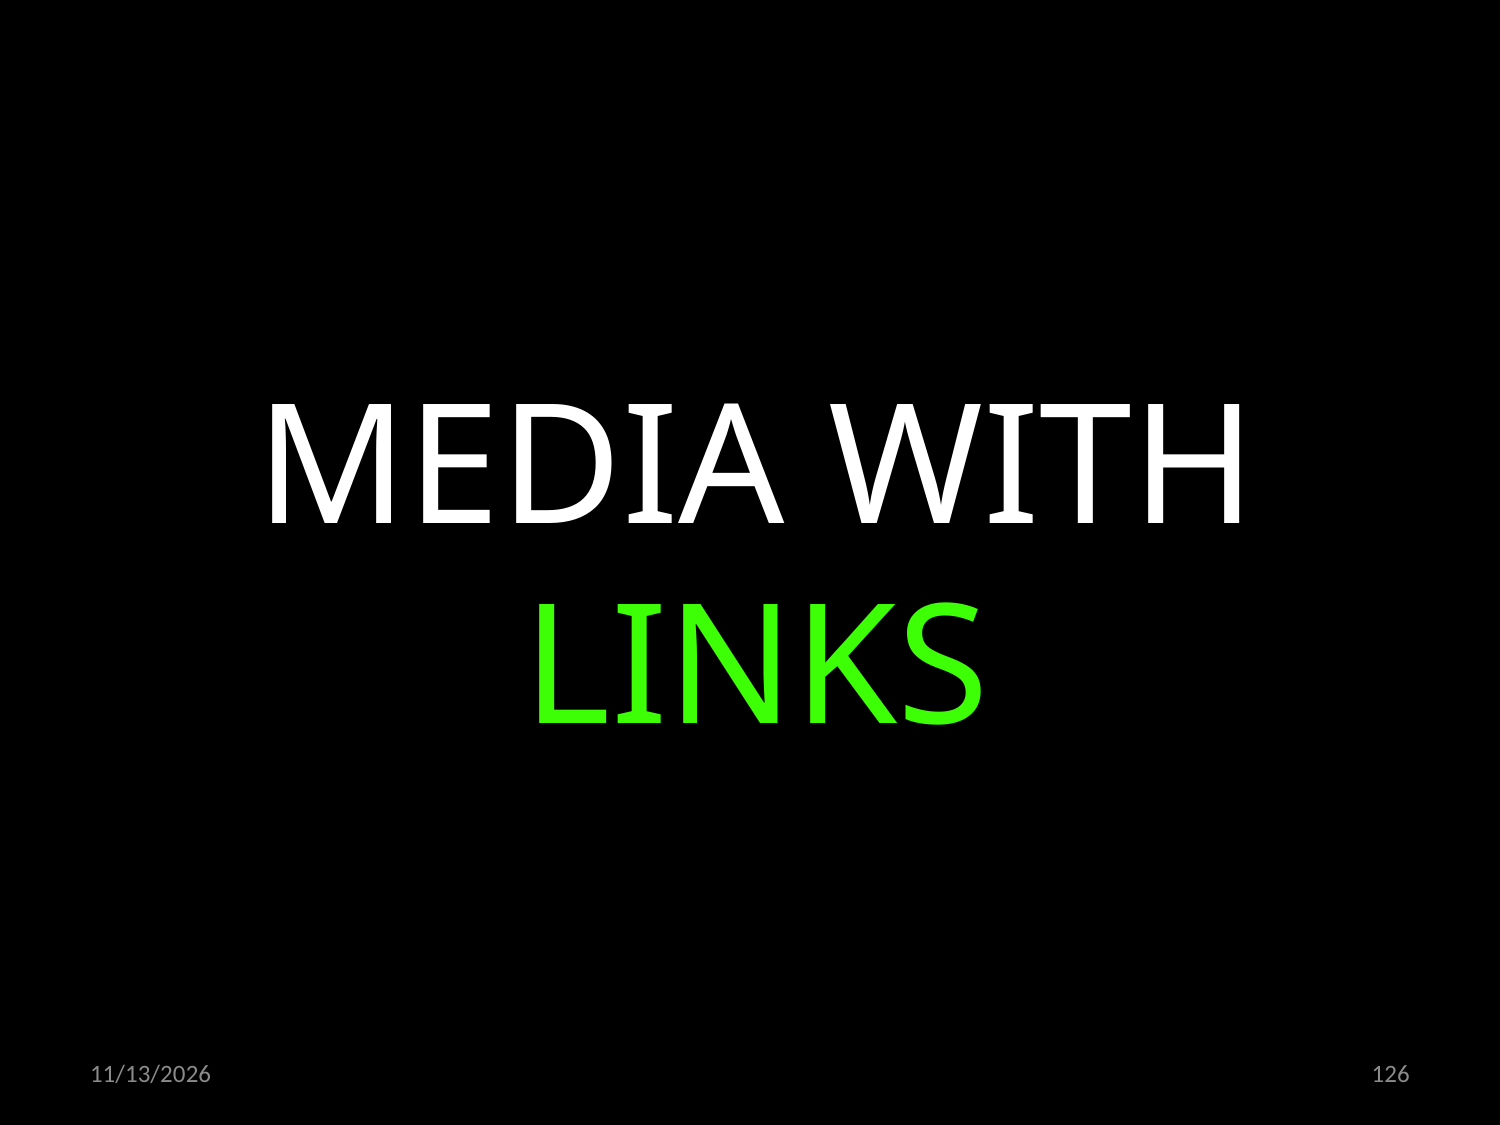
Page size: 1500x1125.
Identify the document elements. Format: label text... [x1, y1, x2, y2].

text_box MEDIA WITH LINKS [54, 348, 1459, 451]
slide_number 126 [1074, 1042, 1425, 1103]
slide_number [75, 1042, 425, 1103]
